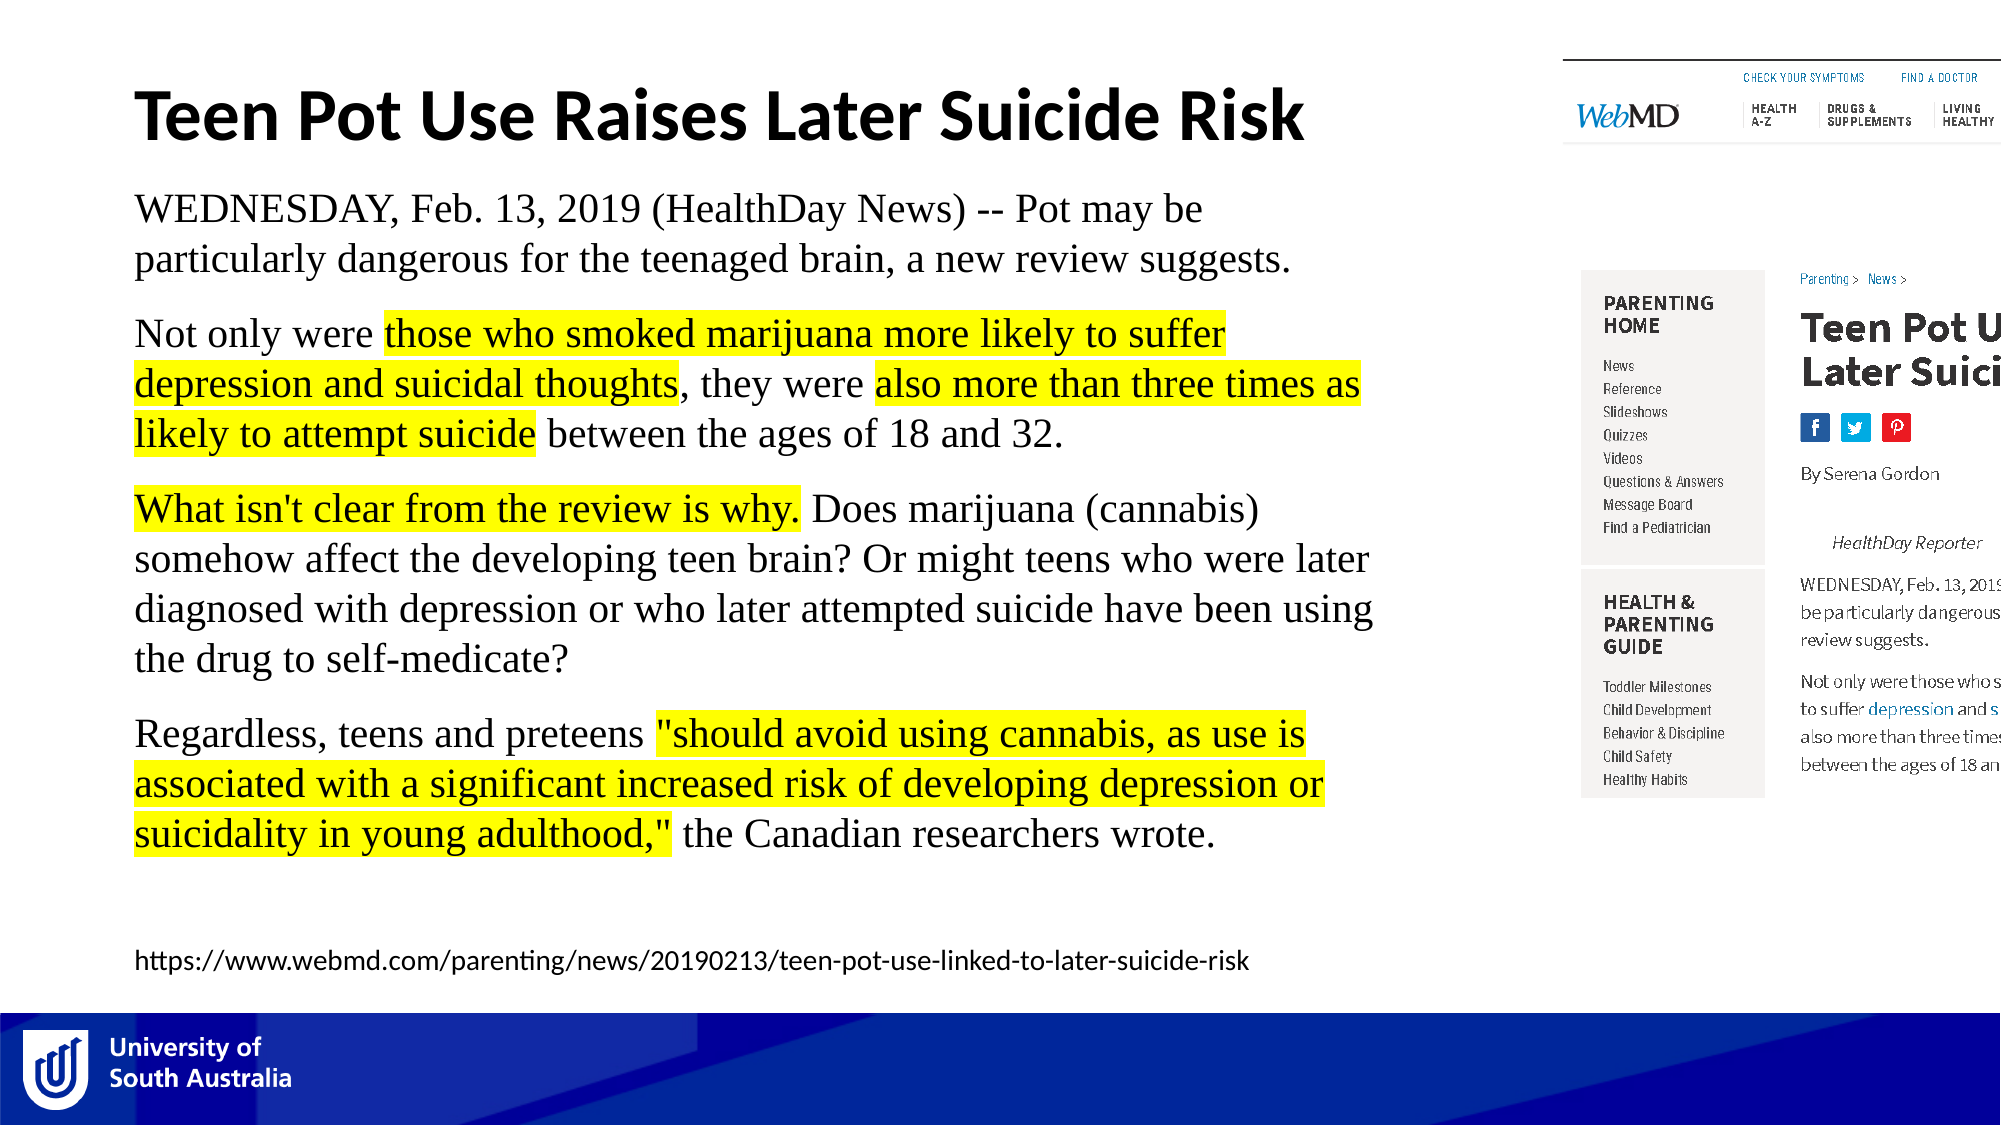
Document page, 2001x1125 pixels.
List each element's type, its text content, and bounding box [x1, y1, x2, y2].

text_box Teen Pot Use Raises Later Suicide Risk WEDNESDAY, Feb. 13, 2019 (HealthDay News) -- Pot may be particularly dangerous for the teenaged brain, a new review suggests. Not only were those who smoked marijuana more likely to suffer depression and suicidal thoughts, they were also more than three times as likely to attempt suicide between the ages of 18 and 32. What isn't clear from the review is why. Does marijuana (cannabis) somehow affect the developing teen brain? Or might teens who were later diagnosed with depression or who later attempted suicide have been using the drug to self-medicate? Regardless, teens and preteens "should avoid using cannabis, as use is associated with a significant increased risk of developing depression or suicidality in young adulthood," the Canadian researchers wrote. https://www.webmd.com/parenting/news/20190213/teen-pot-use-linked-to-later-suicide-risk [119, 58, 1399, 984]
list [1562, 59, 2000, 798]
picture [0, 1013, 2000, 1125]
